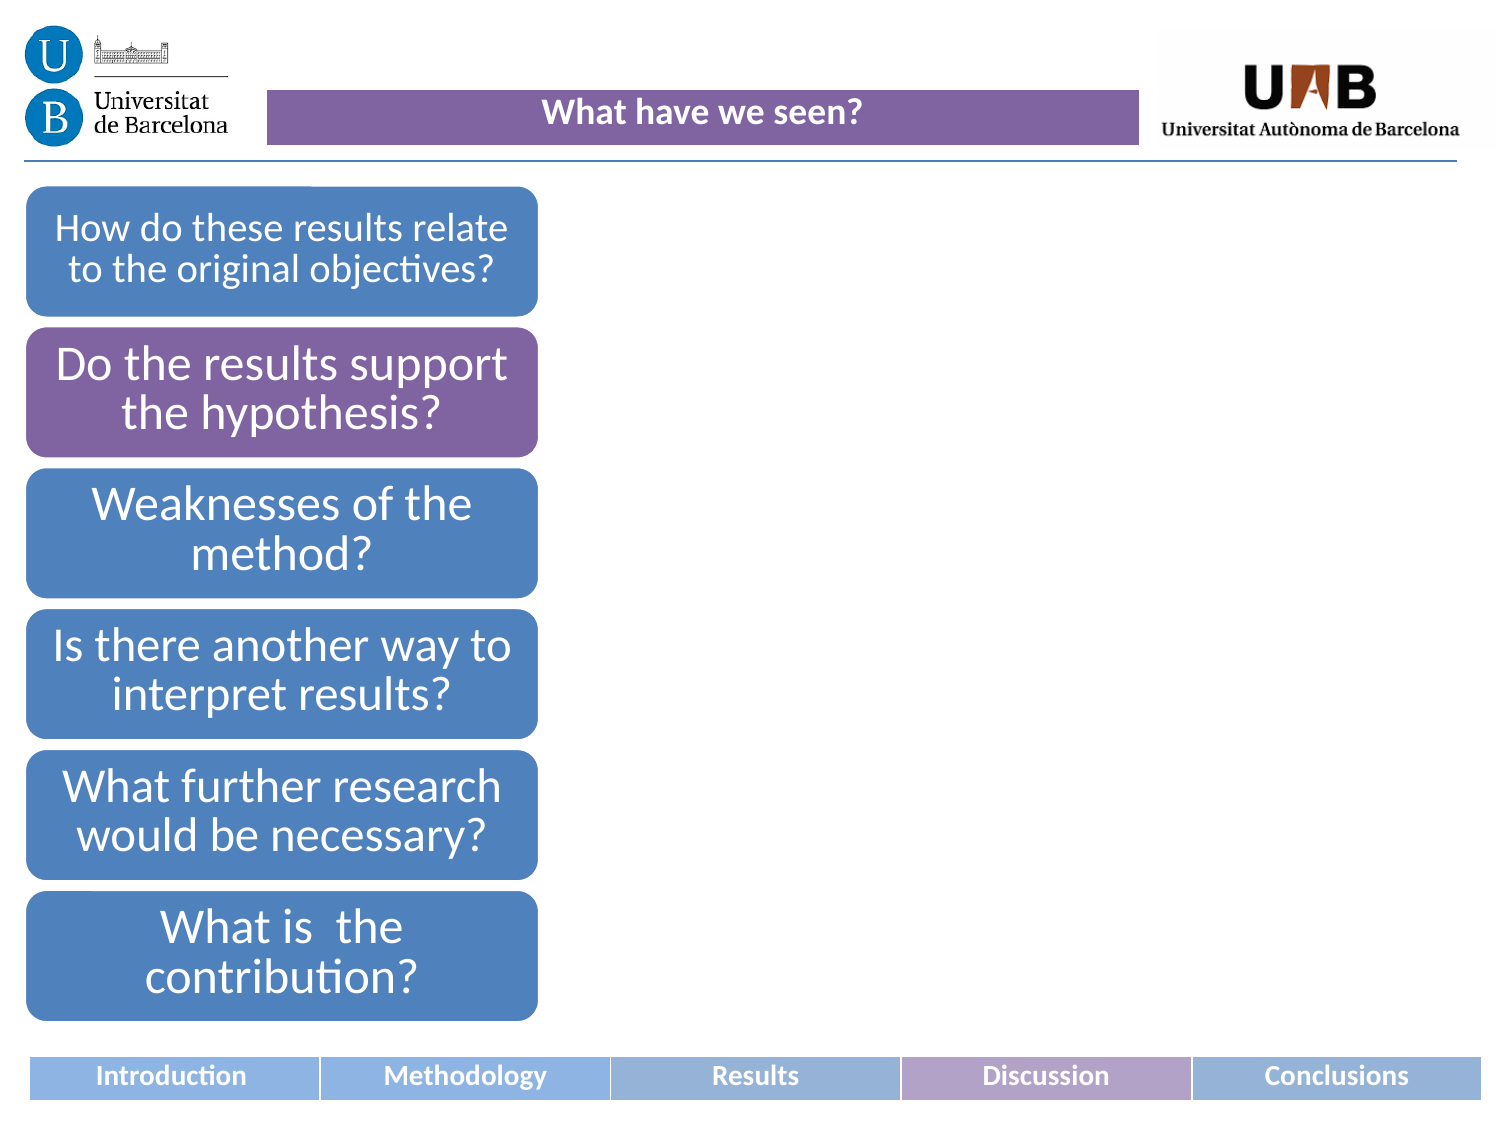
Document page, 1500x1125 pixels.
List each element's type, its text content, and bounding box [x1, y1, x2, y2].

table_header What have we seen? [267, 90, 1139, 145]
table_header Results [611, 1057, 900, 1100]
table_header Discussion [902, 1057, 1191, 1100]
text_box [23, 184, 1458, 1024]
table_header Methodology [321, 1057, 610, 1100]
table_header Conclusions [1193, 1057, 1481, 1100]
picture [23, 21, 231, 150]
picture [1158, 28, 1497, 150]
table_header Introduction [30, 1057, 319, 1100]
